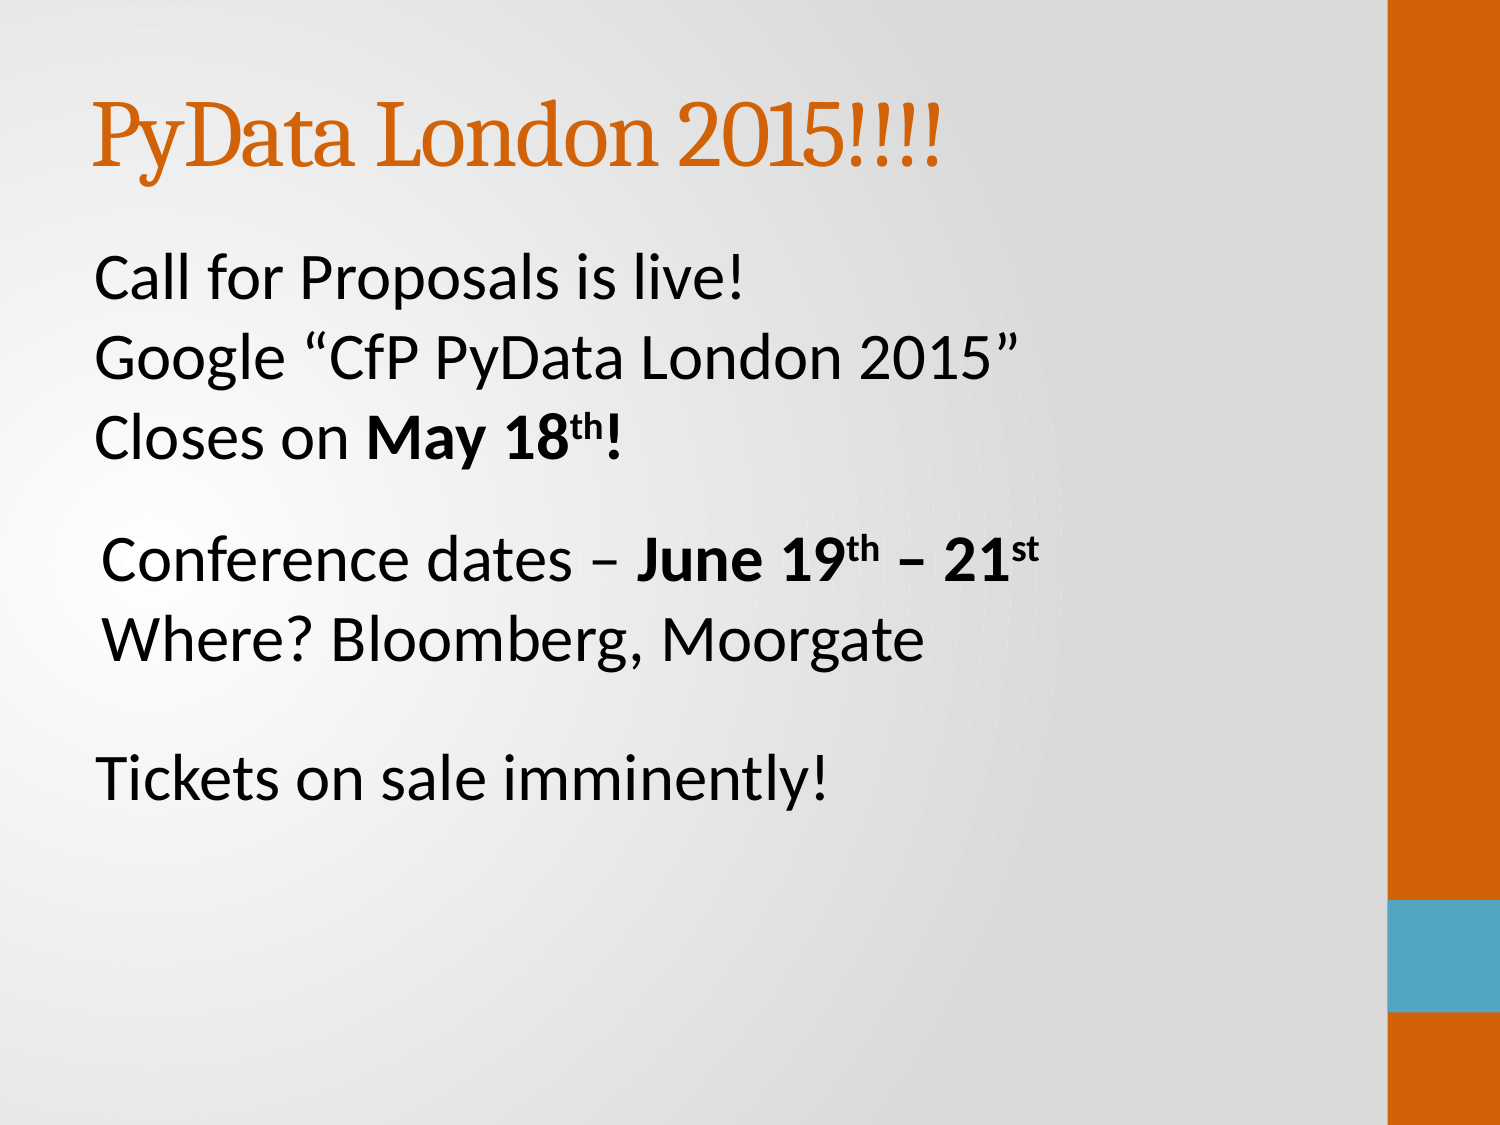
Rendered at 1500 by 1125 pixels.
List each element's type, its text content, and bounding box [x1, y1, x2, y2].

title PyData London 2015!!!! [75, 33, 1325, 222]
text_box Call for Proposals is live! Google “CfP PyData London 2015” Closes on May 18th! [79, 225, 1038, 480]
text_box Tickets on sale imminently! [80, 726, 847, 821]
text_box Conference dates – June 19th – 21st Where? Bloomberg, Moorgate [86, 507, 1055, 763]
